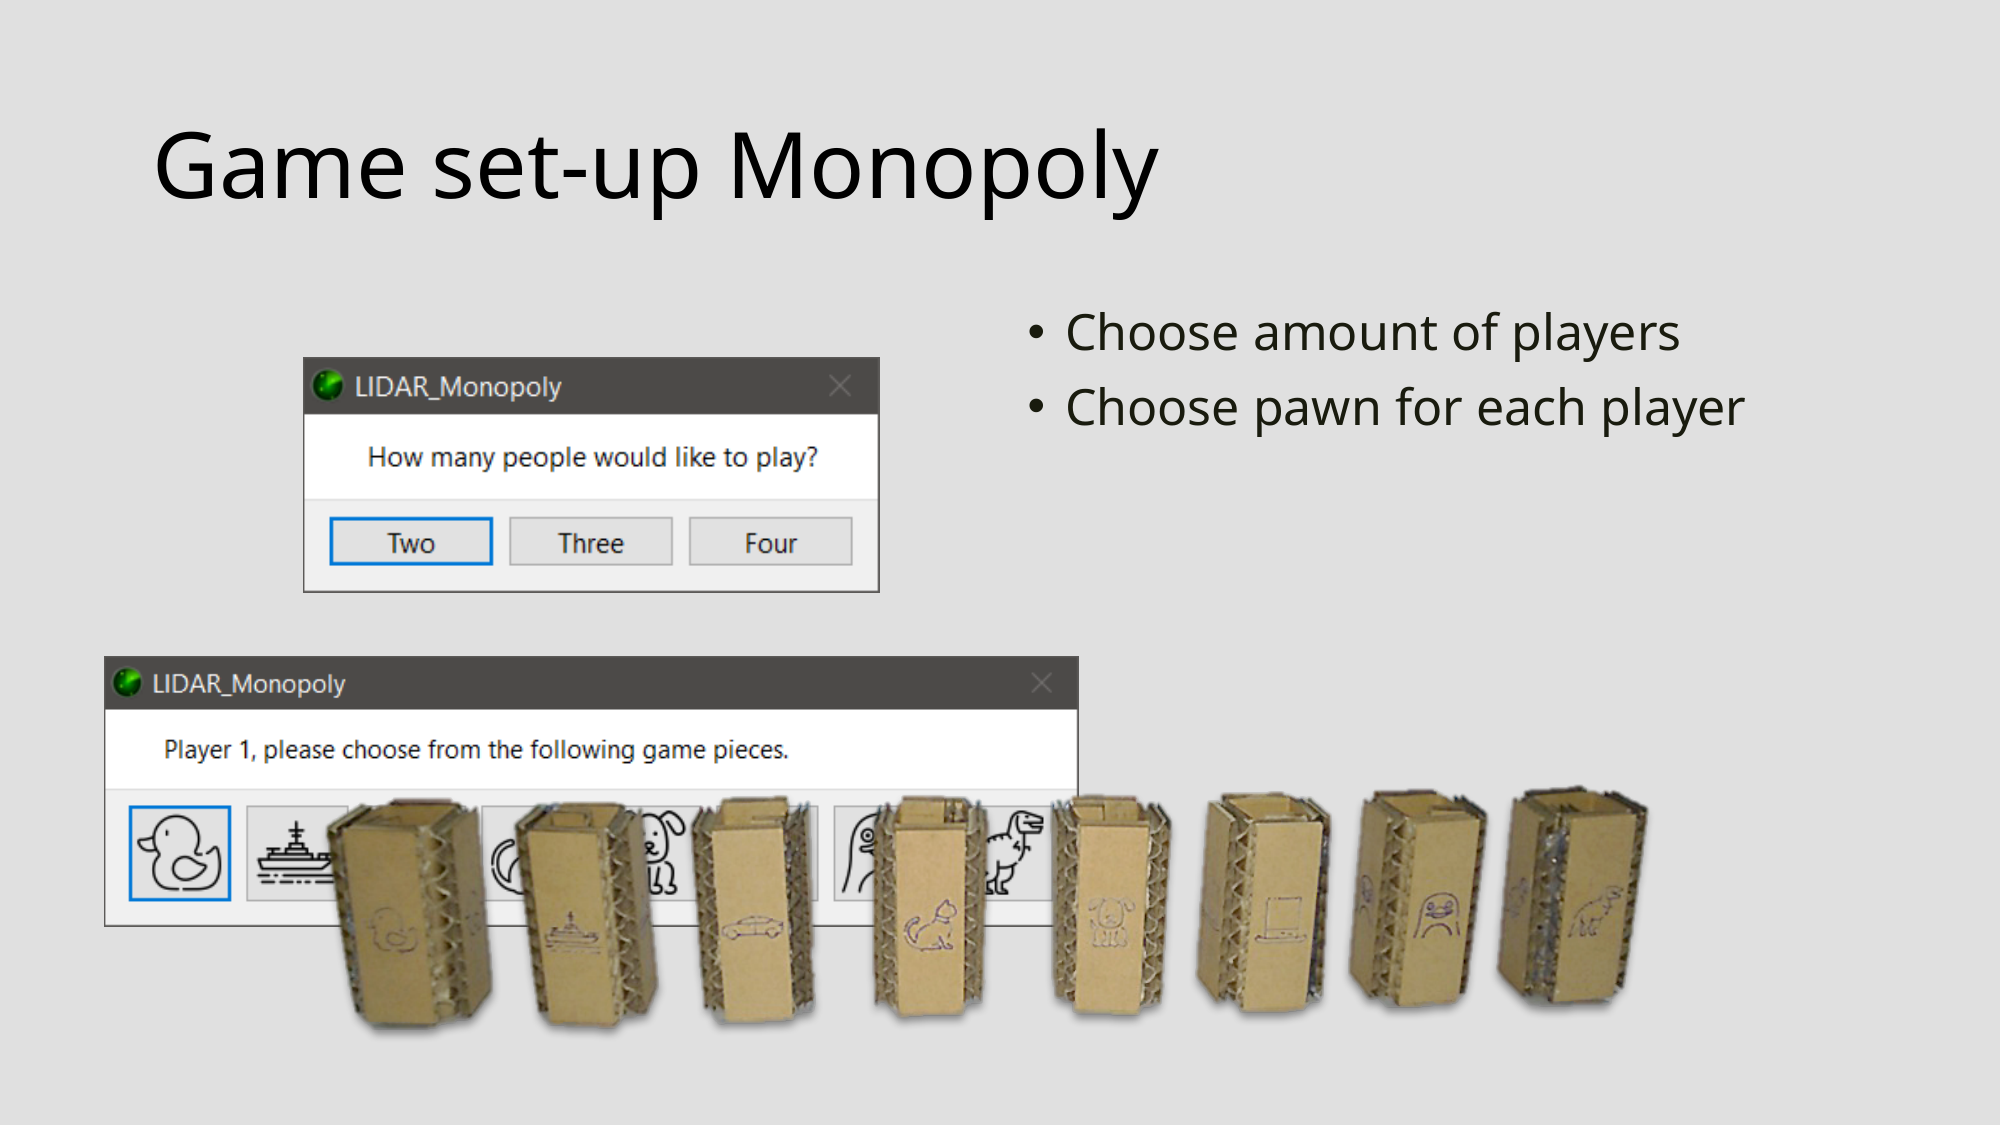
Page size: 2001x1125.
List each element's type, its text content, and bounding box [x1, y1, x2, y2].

title Game set-up Monopoly [137, 59, 1863, 278]
list Choose amount of players Choose pawn for each player [1012, 299, 1863, 1014]
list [303, 357, 880, 593]
picture [104, 656, 1688, 1075]
